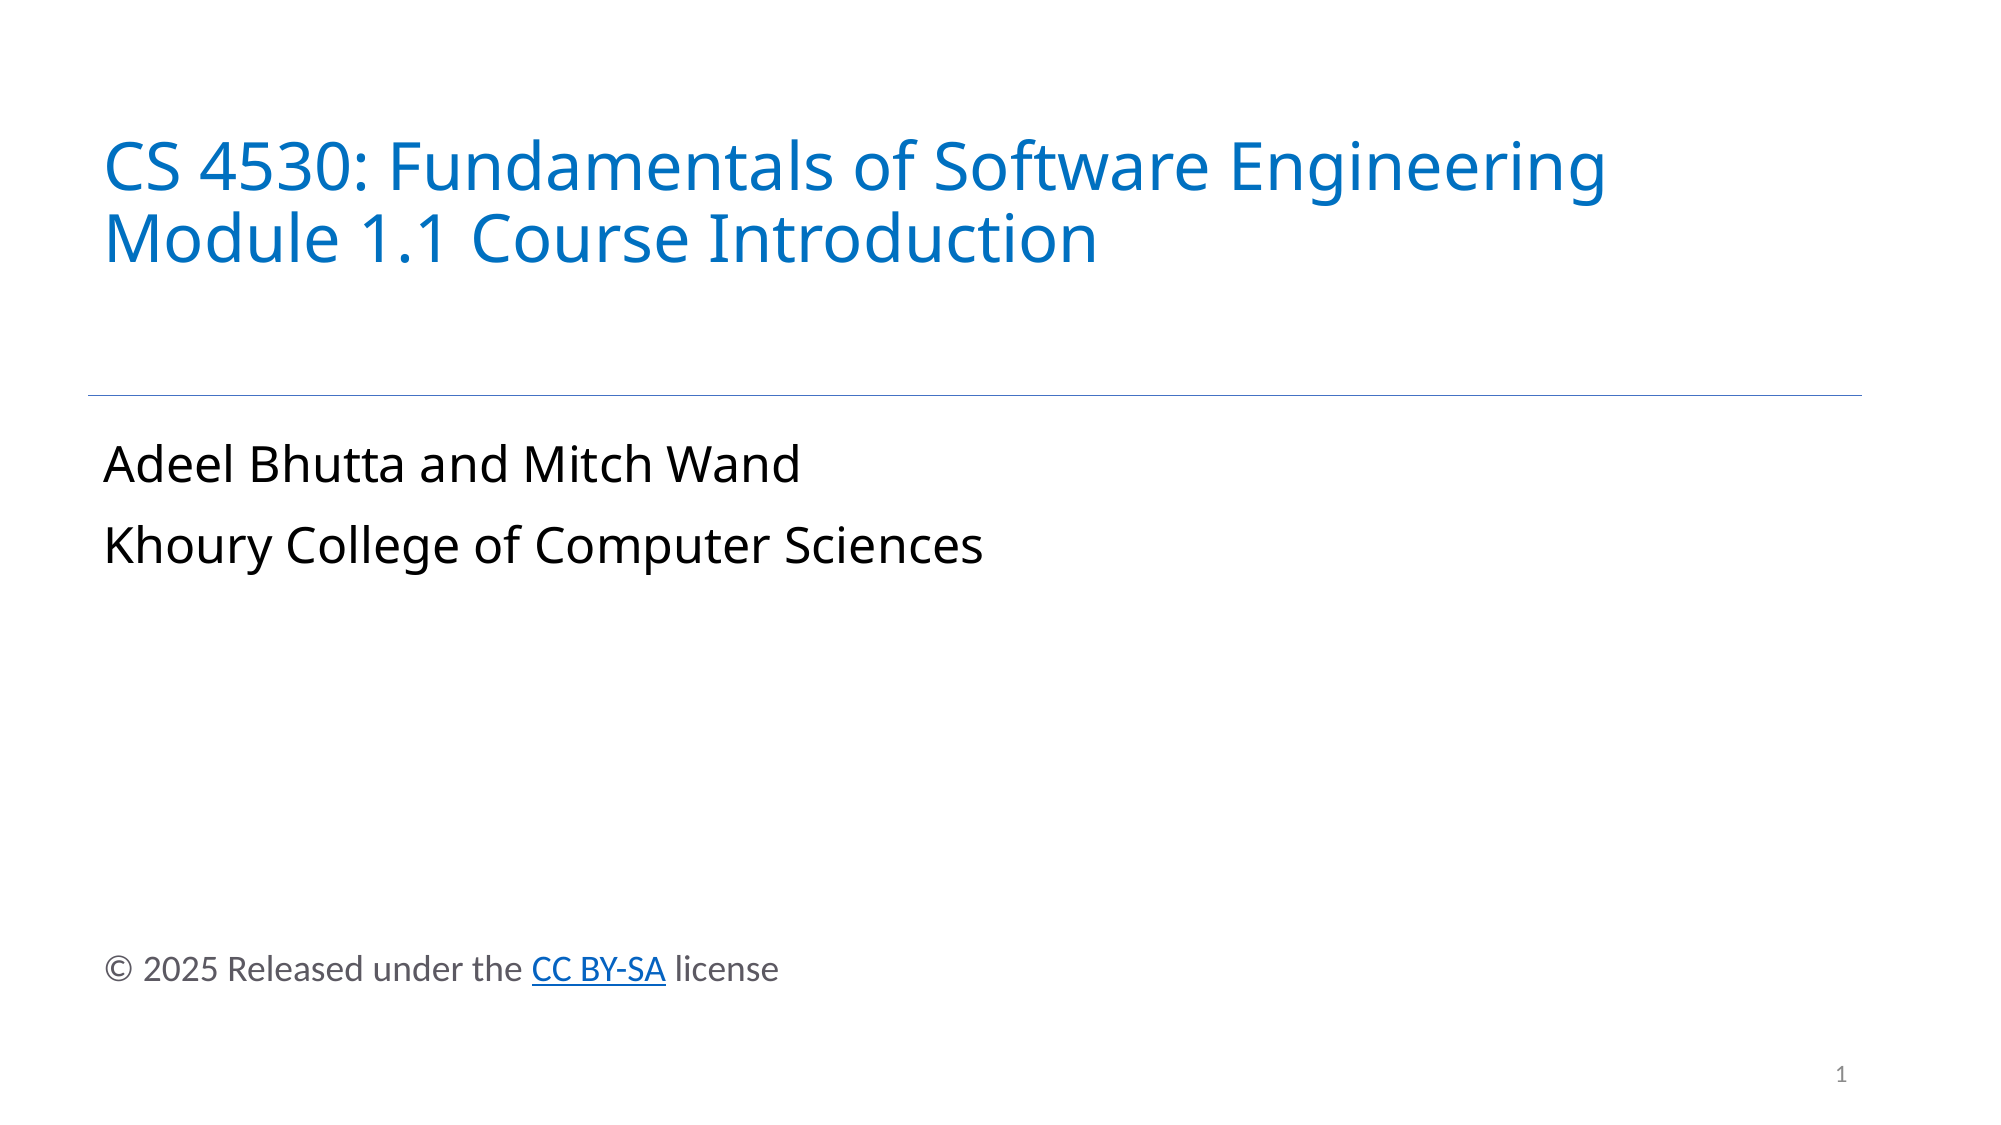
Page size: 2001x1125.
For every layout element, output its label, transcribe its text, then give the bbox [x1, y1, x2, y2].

title CS 4530: Fundamentals of Software Engineering Module 1.1 Course Introduction [88, 125, 1863, 373]
text_box © 2025 Released under the CC BY-SA license [88, 936, 1089, 997]
subtitle Adeel Bhutta and Mitch Wand Khoury College of Computer Sciences [88, 424, 1863, 697]
slide_number 1 [1412, 1042, 1863, 1103]
